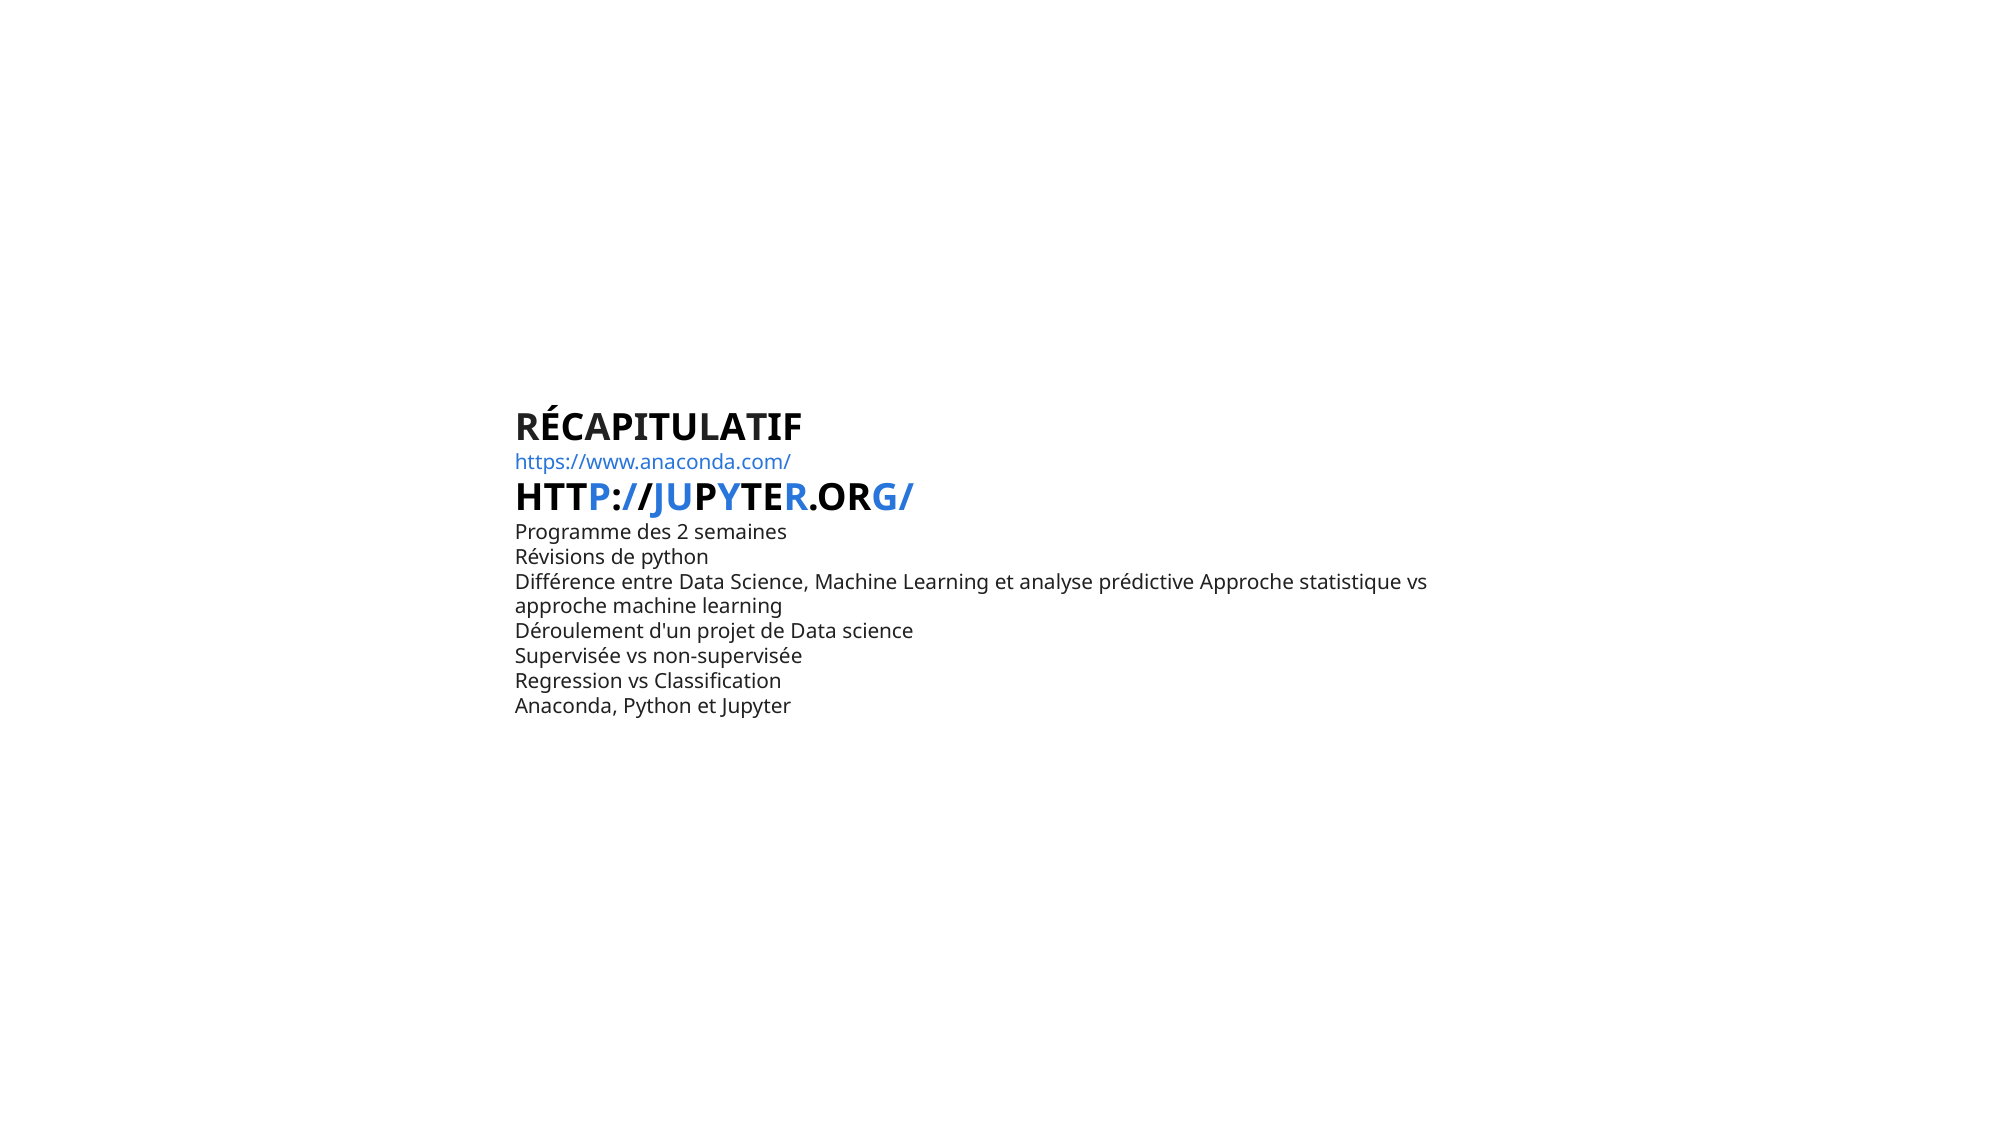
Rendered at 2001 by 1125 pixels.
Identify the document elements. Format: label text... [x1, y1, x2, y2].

text_box RÉCAPITULATIF https://www.anaconda.com/ HTTP://JUPYTER.ORG/ Programme des 2 semaines Révisions de python Différence entre Data Science, Machine Learning et analyse prédictive Approche statistique vs approche machine learning Déroulement d'un projet de Data science Supervisée vs non-supervisée Regression vs Classification Anaconda, Python et Jupyter [500, 395, 1500, 726]
